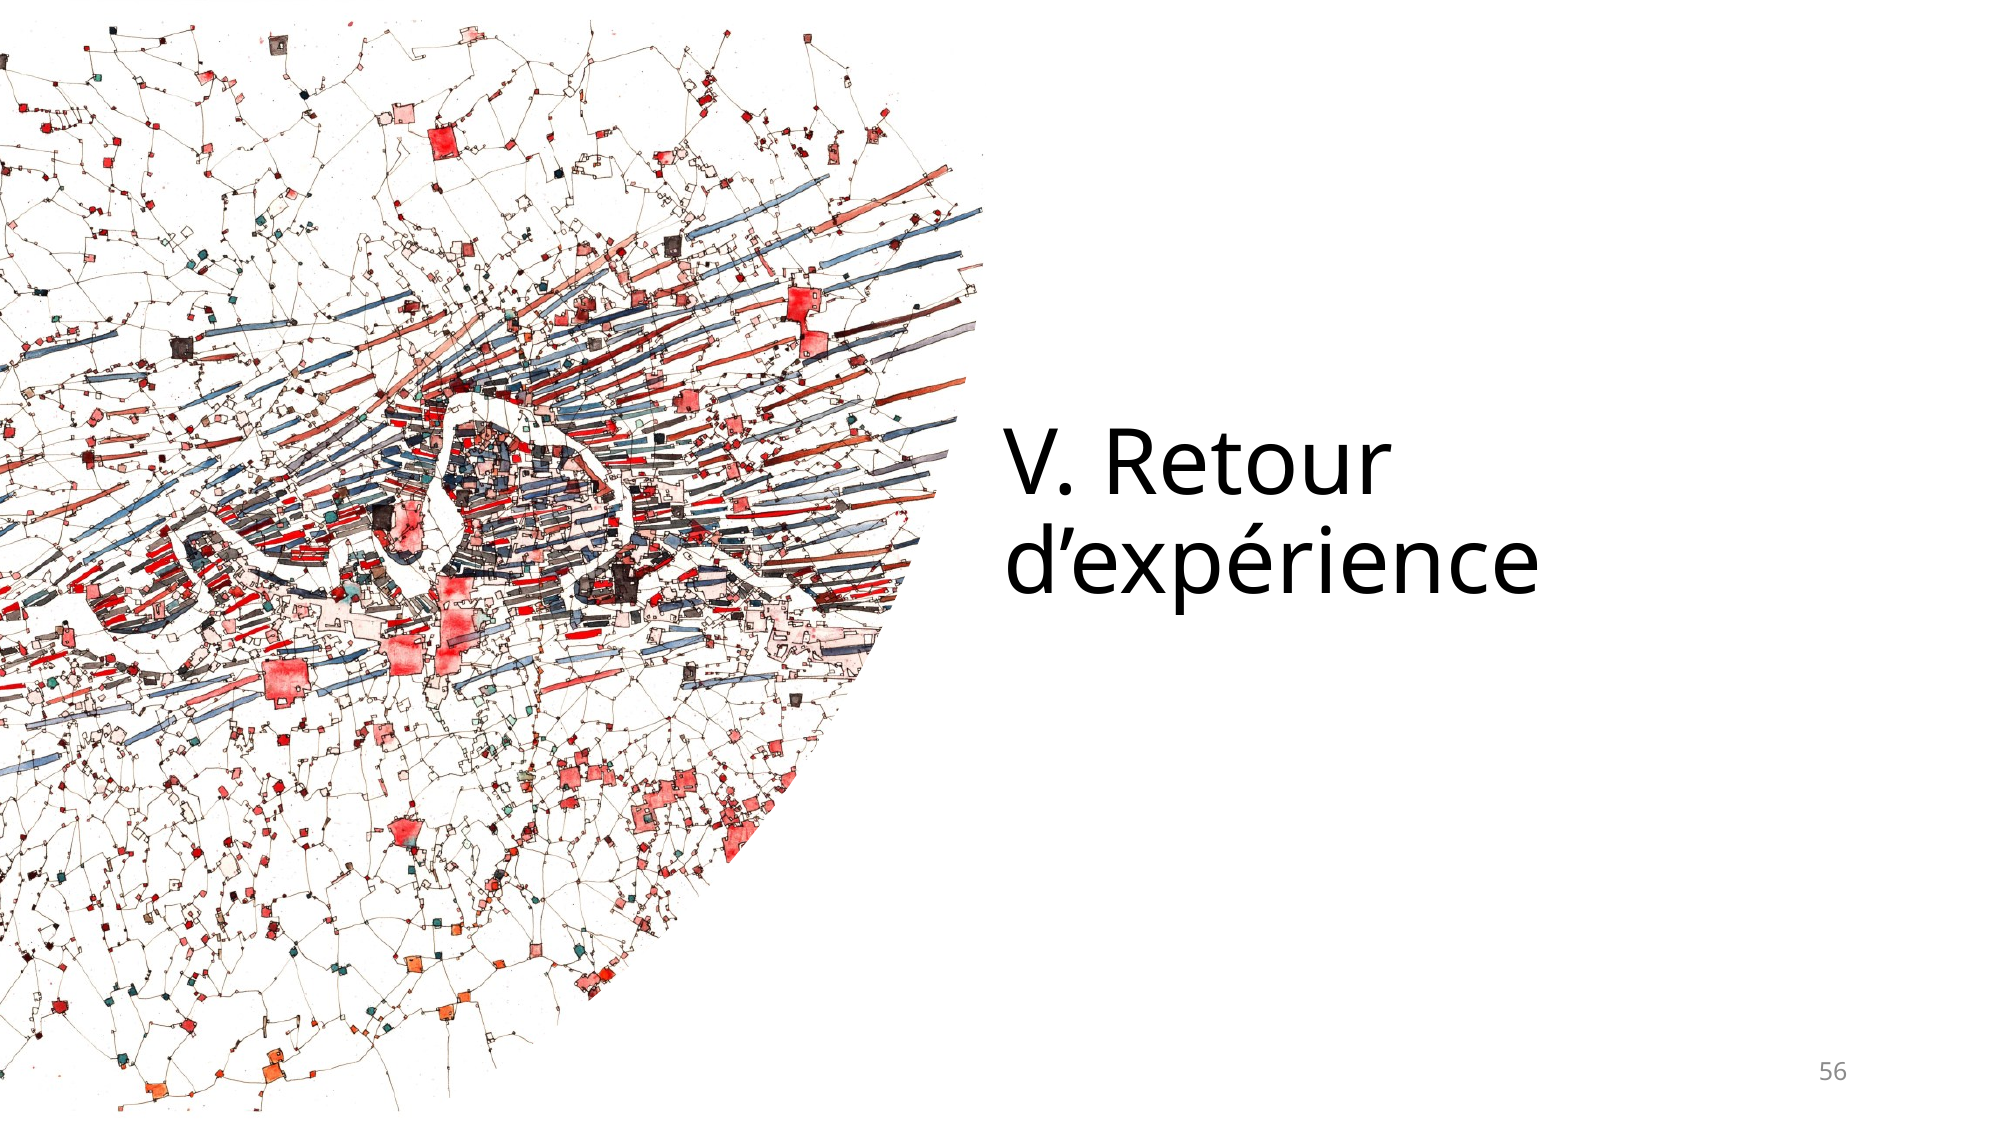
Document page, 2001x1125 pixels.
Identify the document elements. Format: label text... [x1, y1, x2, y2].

slide_number 56 [1412, 1042, 1863, 1103]
title V. Retour d’expérience [989, 504, 1901, 621]
picture [0, 0, 989, 1125]
